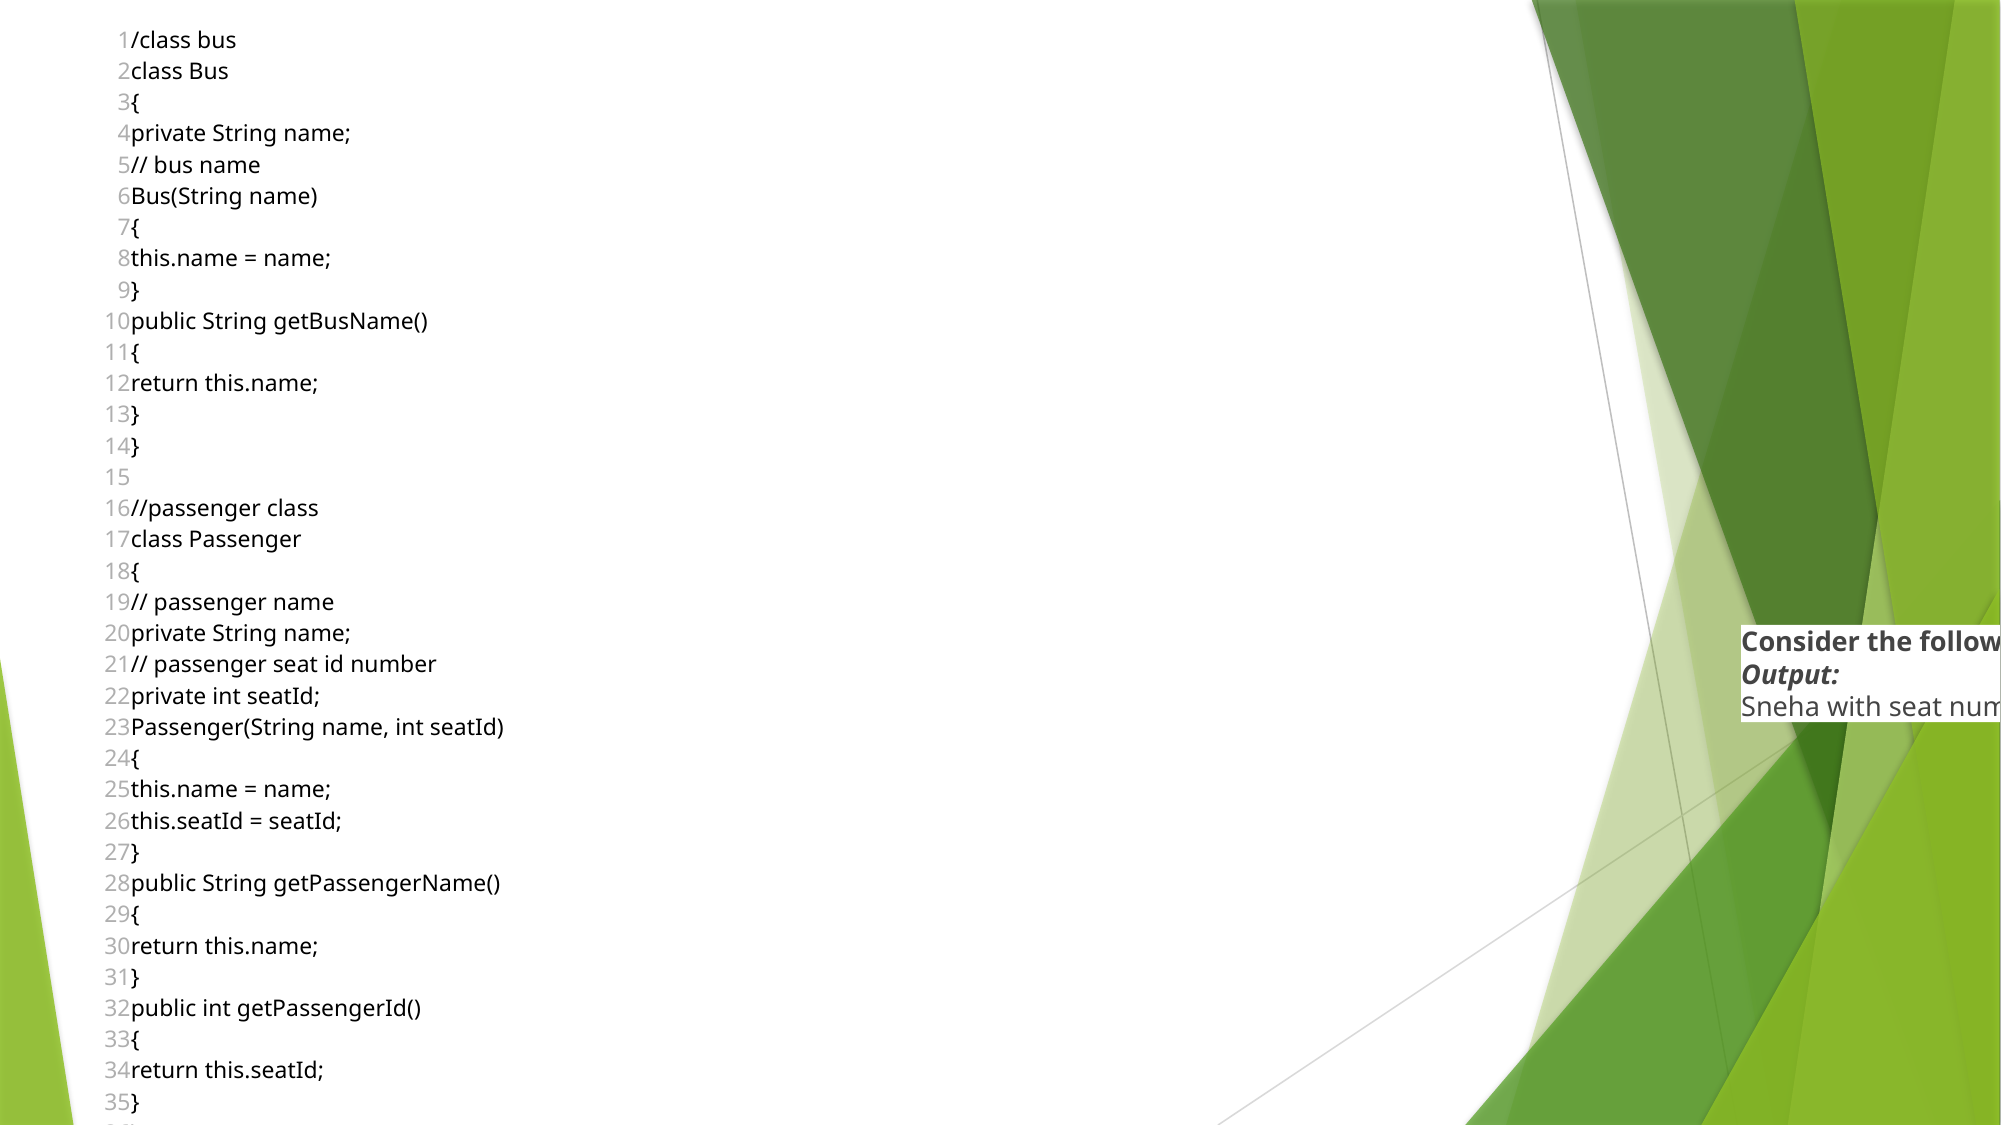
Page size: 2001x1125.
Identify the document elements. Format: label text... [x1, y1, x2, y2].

table_header /class bus class Bus { private String name; // bus name Bus(String name) { this.name = name; } public String getBusName() { return this.name; } } //passenger class class Passenger { // passenger name private String name; // passenger seat id number private int seatId; Passenger(String name, int seatId) { this.name = name; this.seatId = seatId; } public String getPassengerName() { return this.name; } public int getPassengerId() { return this.seatId; } } //Association between both the //classes in the main method class Demo { public static void main (String[] args) { Bus bus = new Bus("Shree Travels"); Passenger psg = new Passenger("Sneha", 52); System.out.println(psg.getPassengerName() + " with seat number " + psg.getPassengerId() + " is a passenger of " + bus.getBusName()); } } [131, 24, 1184, 1125]
text_box Consider the following code below: Output: Sneha with seat number 52 is a passenger of Shree Travels [1741, 624, 2000, 723]
table_header 1 2 3 4 5 6 7 8 9 10 11 12 13 14 15 16 17 18 19 20 21 22 23 24 25 26 27 28 29 30 31 32 33 34 35 36 37 38 39 40 41 42 43 44 45 46 47 48 49 [73, 24, 131, 1125]
